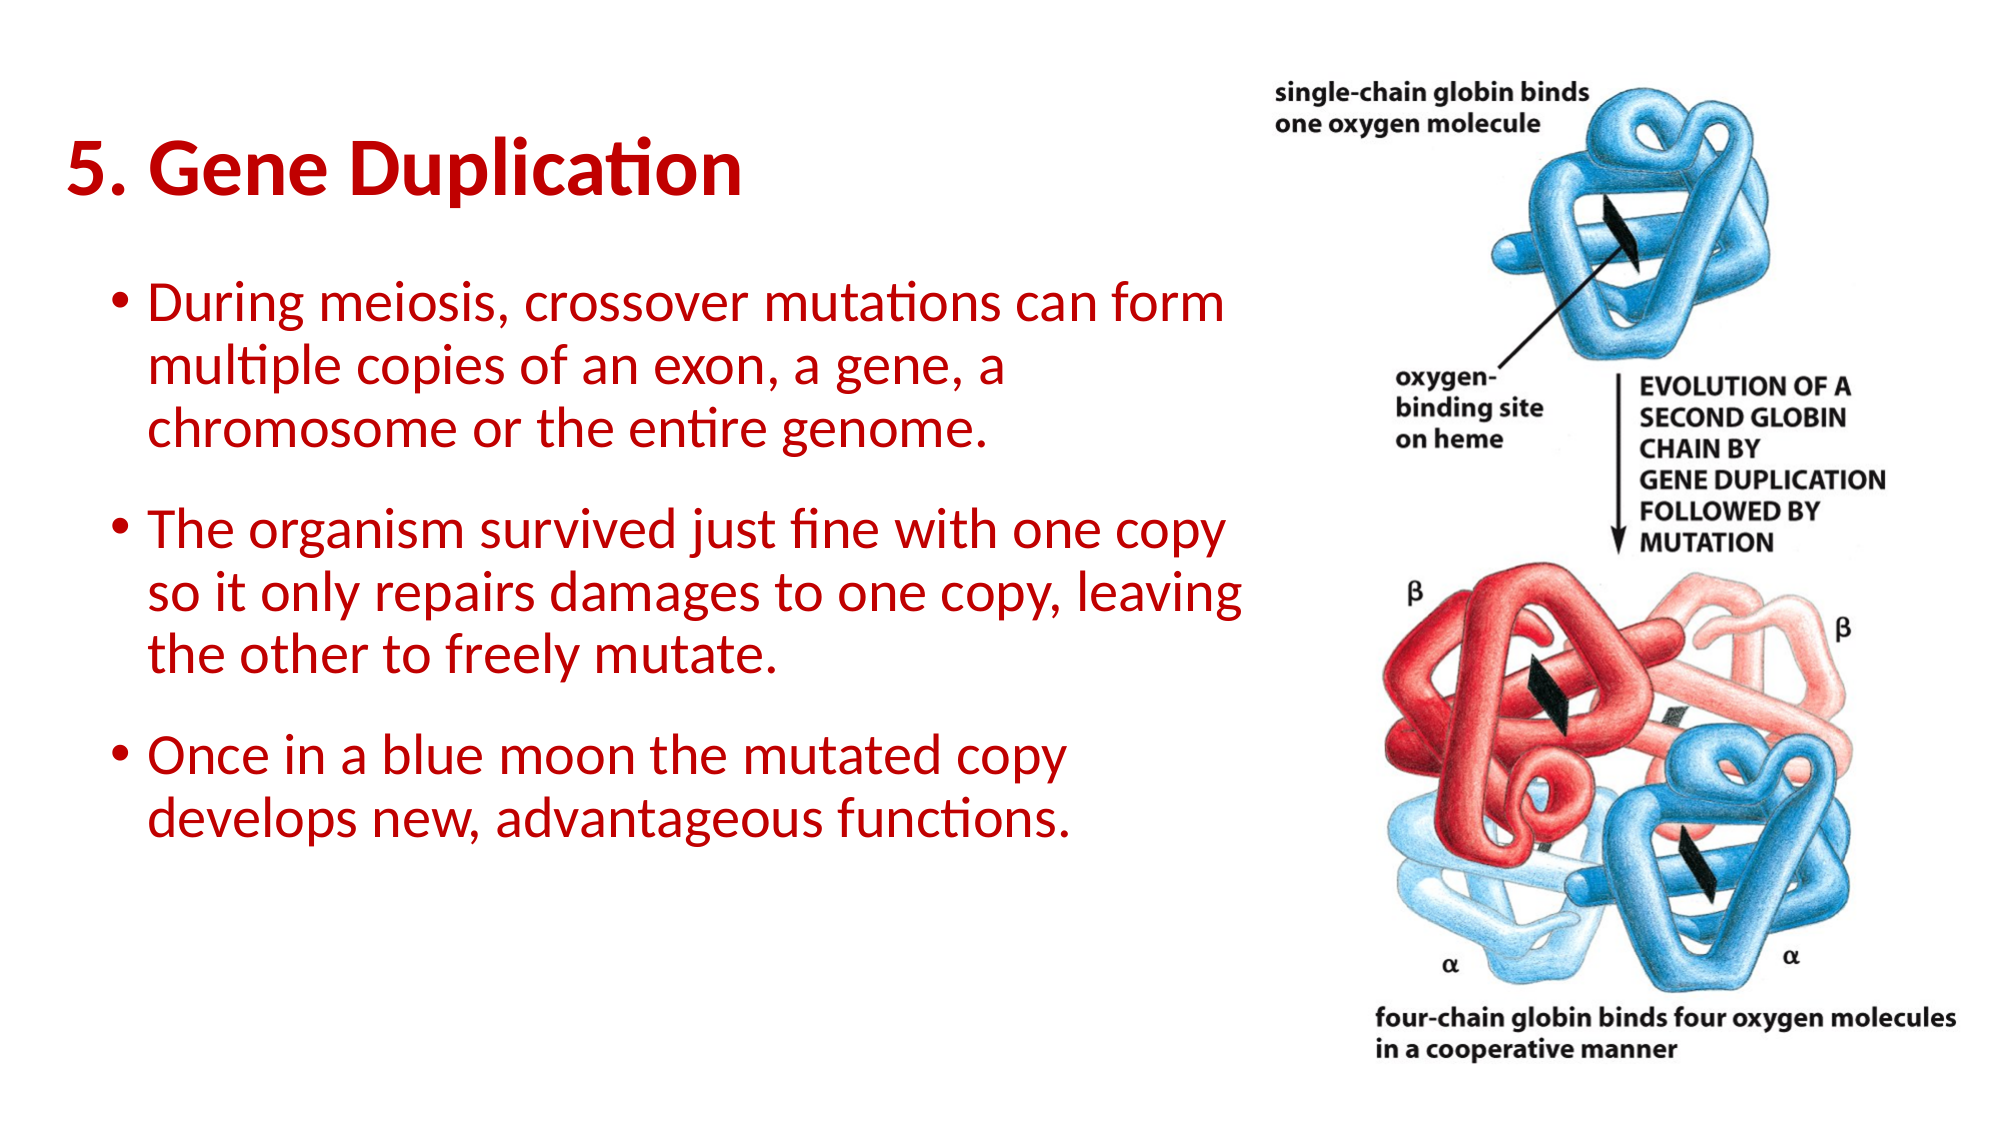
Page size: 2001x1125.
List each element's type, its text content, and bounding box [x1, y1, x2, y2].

title 5. Gene Duplication [50, 120, 797, 217]
picture [1264, 72, 1963, 1073]
list During meiosis, crossover mutations can form multiple copies of an exon, a gene, a chromosome or the entire genome. The organism survived just fine with one copy so it only repairs damages to one copy, leaving the other to freely mutate. Once in a blue moon the mutated copy develops new, advantageous functions. [95, 263, 1259, 1045]
